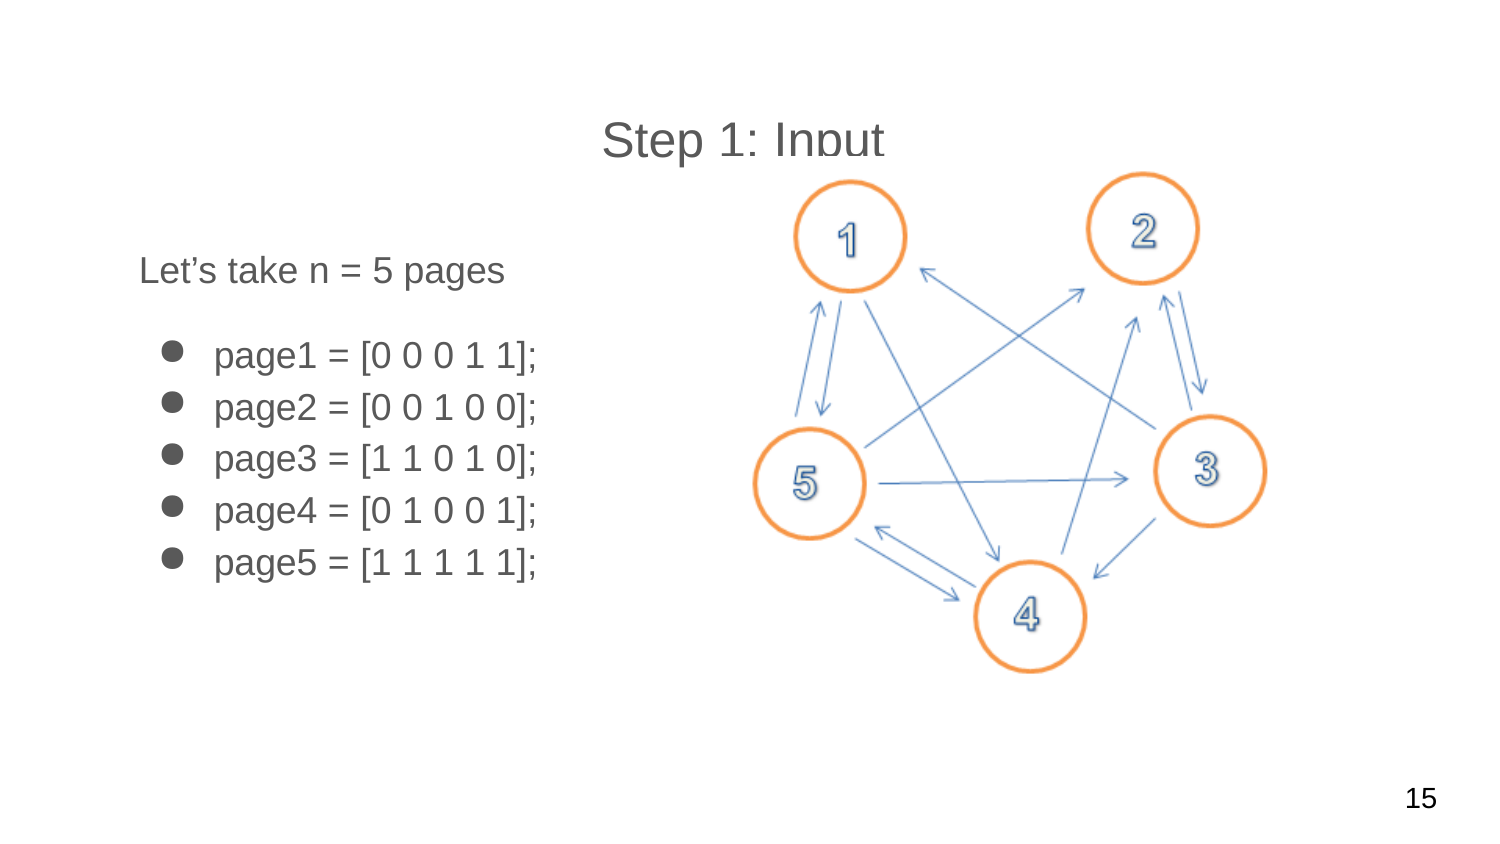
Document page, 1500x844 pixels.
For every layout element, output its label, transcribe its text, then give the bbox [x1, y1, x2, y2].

text_box Let’s take n = 5 pages page1 = [0 0 0 1 1]; page2 = [0 0 1 0 0]; page3 = [1 1 0 1 0]; page4 = [0 1 0 0 1]; page5 = [1 1 1 1 1]; [123, 122, 1432, 699]
picture [709, 155, 1302, 688]
slide_number ‹#› [1389, 764, 1480, 830]
text_box Step 1: Input [229, 75, 1258, 191]
